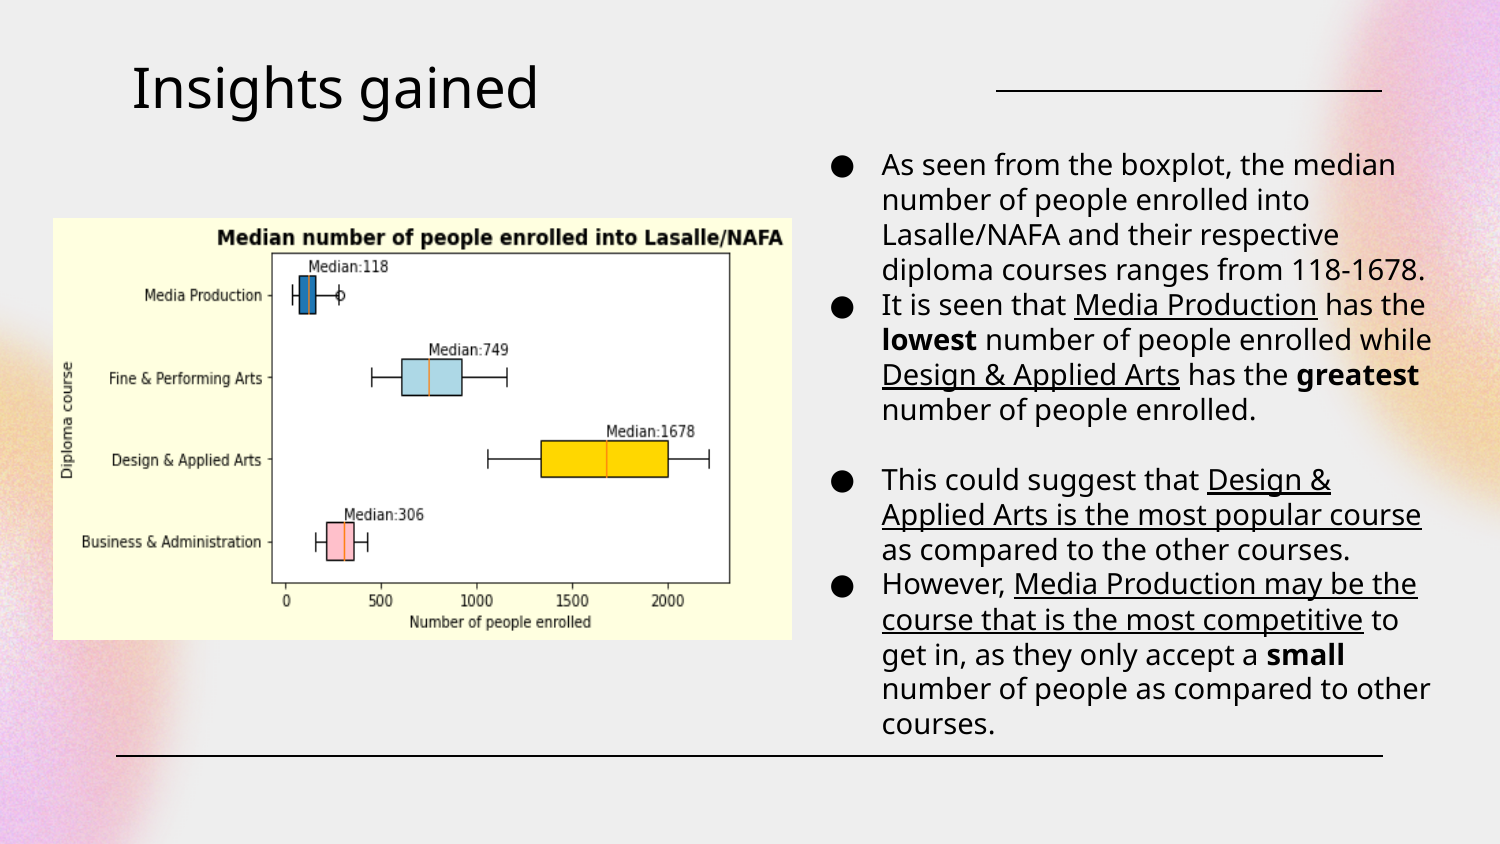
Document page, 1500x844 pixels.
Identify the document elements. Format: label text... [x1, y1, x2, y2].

title Insights gained [117, 37, 1382, 132]
picture [53, 218, 792, 641]
text_box As seen from the boxplot, the median number of people enrolled into Lasalle/NAFA and their respective diploma courses ranges from 118-1678. It is seen that Media Production has the lowest number of people enrolled while Design & Applied Arts has the greatest number of people enrolled. This could suggest that Design & Applied Arts is the most popular course as compared to the other courses. However, Media Production may be the course that is the most competitive to get in, as they only accept a small number of people as compared to other courses. [791, 131, 1451, 756]
